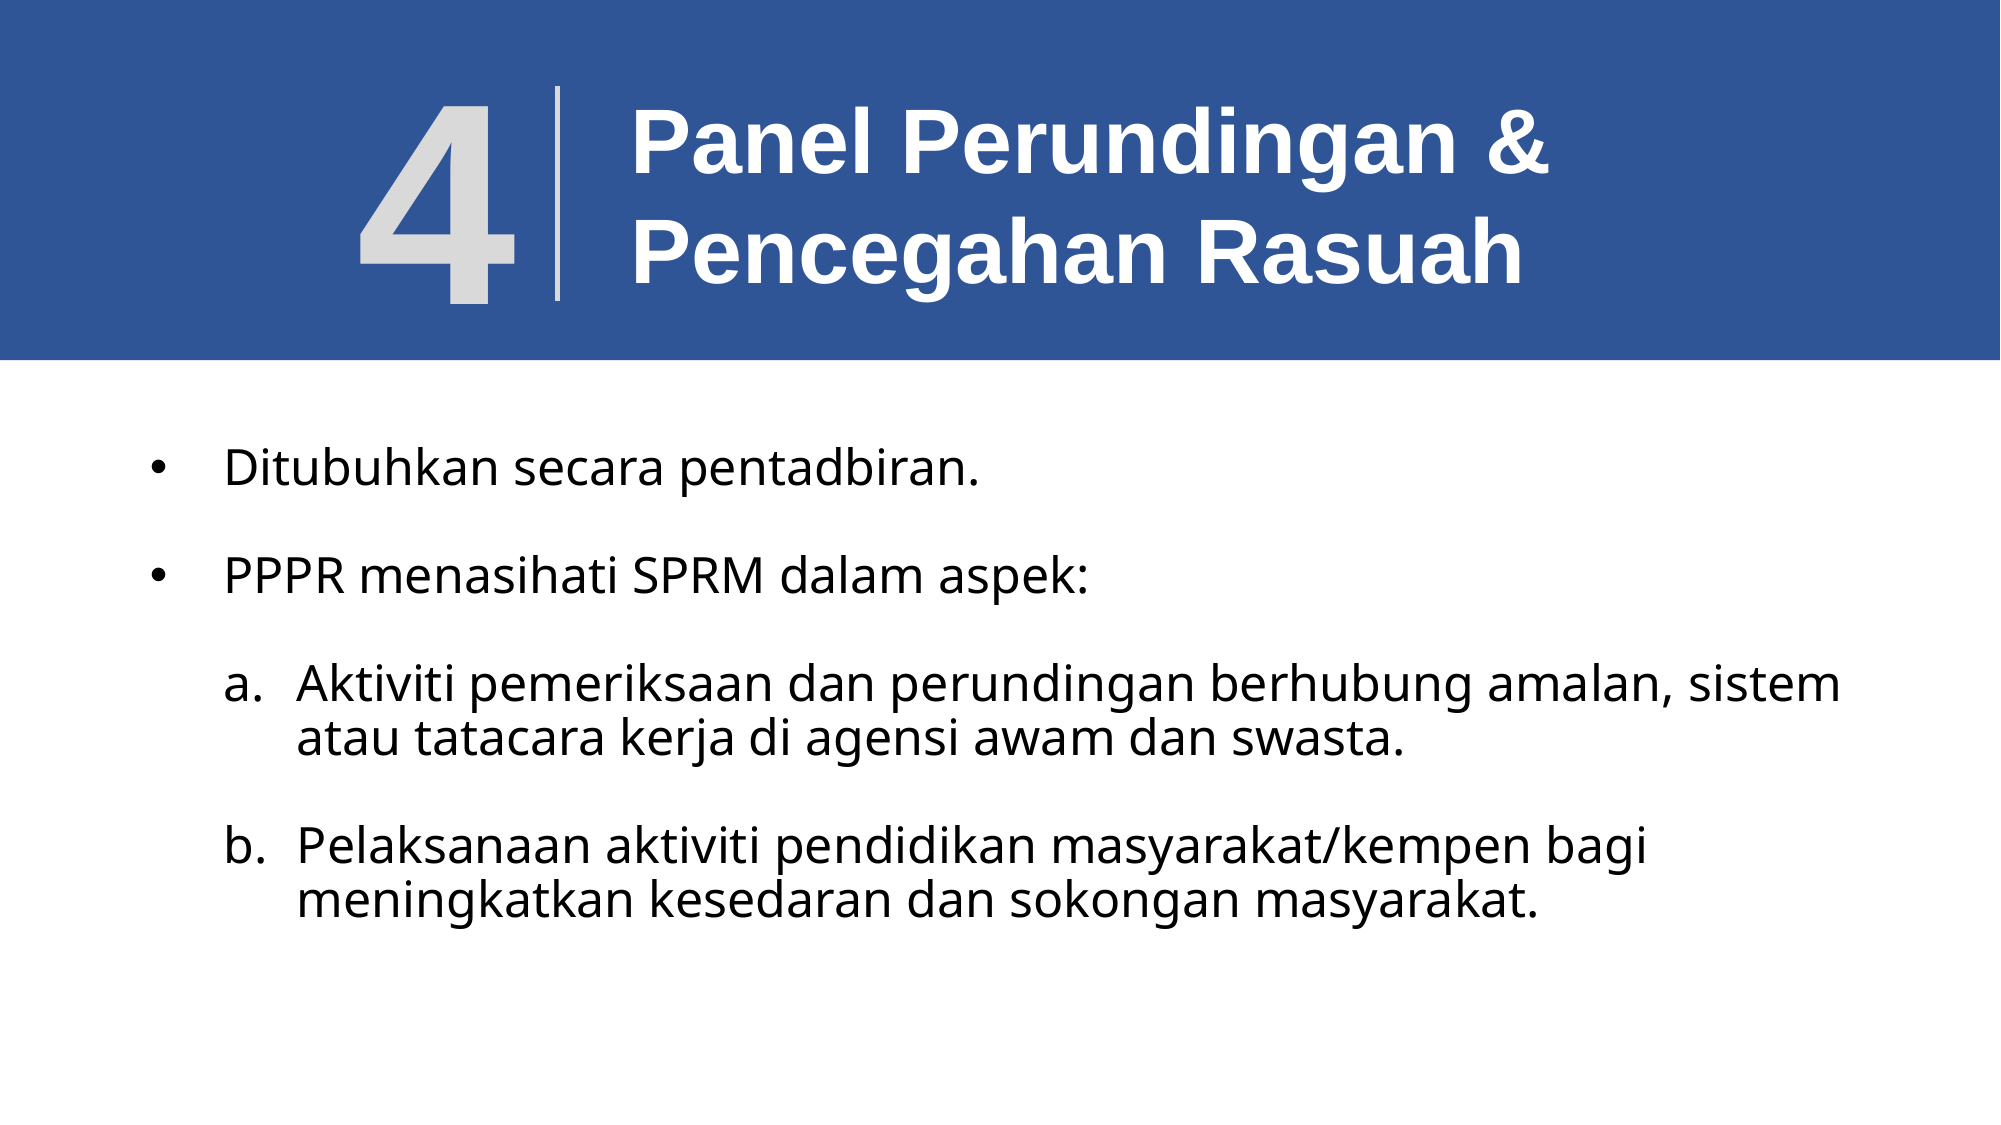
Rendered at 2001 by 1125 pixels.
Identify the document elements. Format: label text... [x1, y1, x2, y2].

list Ditubuhkan secara pentadbiran. PPPR menasihati SPRM dalam aspek: Aktiviti pemeriksaan dan perundingan berhubung amalan, sistem atau tatacara kerja di agensi awam dan swasta. Pelaksanaan aktiviti pendidikan masyarakat/kempen bagi meningkatkan kesedaran dan sokongan masyarakat. [134, 434, 1875, 1097]
text_box 4 [341, 9, 492, 370]
text_box [0, 0, 2000, 361]
text_box Panel Perundingan & Pencegahan Rasuah [615, 74, 1966, 226]
